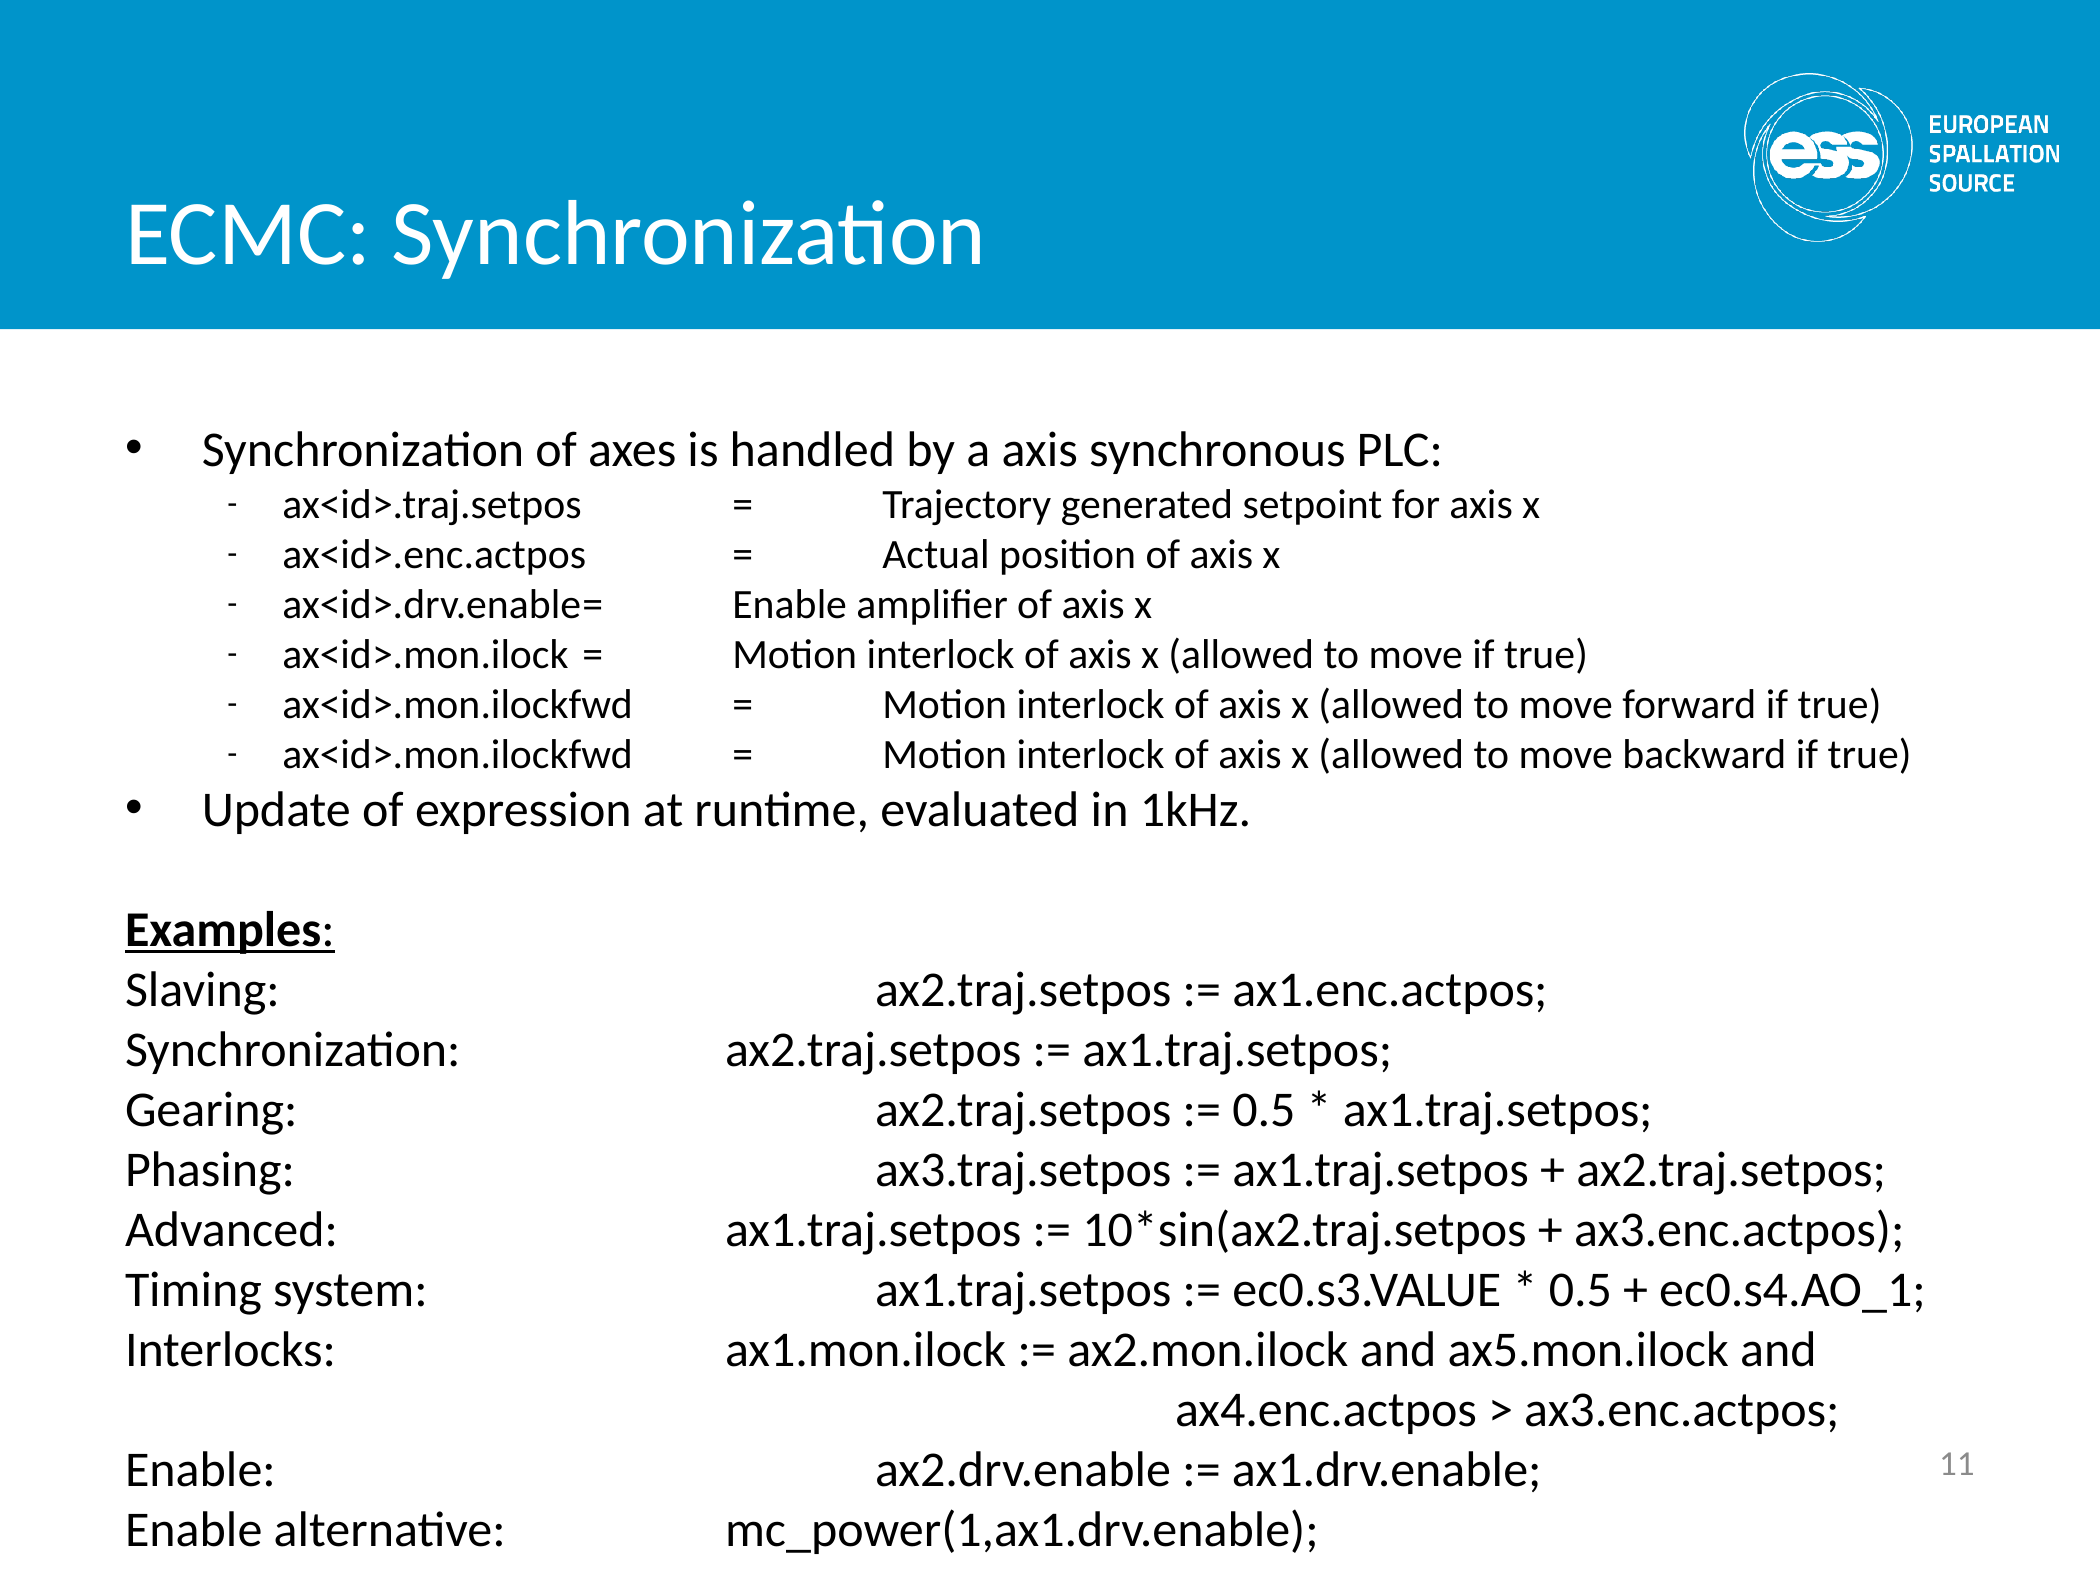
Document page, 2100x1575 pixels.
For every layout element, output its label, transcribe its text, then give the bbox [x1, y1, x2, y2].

picture [1945, 116, 1956, 133]
picture [1944, 145, 1955, 162]
picture [1959, 175, 1971, 191]
picture [2004, 175, 2014, 191]
picture [1930, 175, 1940, 191]
picture [1973, 145, 1981, 162]
picture [1943, 175, 1956, 191]
picture [1985, 145, 1993, 162]
picture [2047, 145, 2052, 162]
picture [1975, 116, 1988, 133]
text_box ECMC: Synchronization [104, 103, 1745, 352]
picture [2010, 145, 2021, 162]
picture [1957, 145, 1969, 162]
picture [1990, 175, 2000, 191]
picture [2035, 116, 2047, 132]
text_box Synchronization of axes is handled by a axis synchronous PLC: ax<id>.traj.setpos = Trajectory generated setpoint for axis x ax<id>.enc.actpos = Actual position of axis x ax<id>.drv.enable = Enable amplifier of axis x ax<id>.mon.ilock = Motion interlock of axis x (allowed to move if true) ax<id>.mon.ilockfwd = Motion interlock of axis x (allowed to move forward if true) ax<id>.mon.ilockfwd = Motion interlock of axis x (allowed to move backward if true) Update of expression at runtime, evaluated in 1kHz. Examples: Slaving: ax2.traj.setpos := ax1.enc.actpos; Synchronization: ax2.traj.setpos := ax1.traj.setpos; Gearing: ax2.traj.setpos := 0.5 * ax1.traj.setpos; Phasing: ax3.traj.setpos := ax1.traj.setpos + ax2.traj.setpos; Advanced: ax1.traj.setpos := 10*sin(ax2.traj.setpos + ax3.enc.actpos); Timing system: ax1.traj.setpos := ec0.s3.VALUE * 0.5 + ec0.s4.AO_1; Interlocks: ax1.mon.ilock := ax2.mon.ilock and ax5.mon.ilock and ax4.enc.actpos > ax3.enc.actpos; Enable: ax2.drv.enable := ax1.drv.enable; Enable alternative: mc_power(1,ax1.drv.enable); [104, 406, 1995, 1531]
picture [1770, 132, 1879, 178]
picture [2019, 116, 2031, 132]
picture [1992, 116, 2003, 132]
picture [2052, 146, 2058, 162]
text_box 11 [1504, 1421, 1995, 1501]
picture [2007, 116, 2016, 132]
picture [1996, 145, 2008, 162]
picture [1930, 145, 1940, 162]
picture [1976, 175, 1987, 191]
picture [1960, 116, 1972, 132]
picture [1931, 116, 1940, 132]
picture [2030, 145, 2043, 162]
